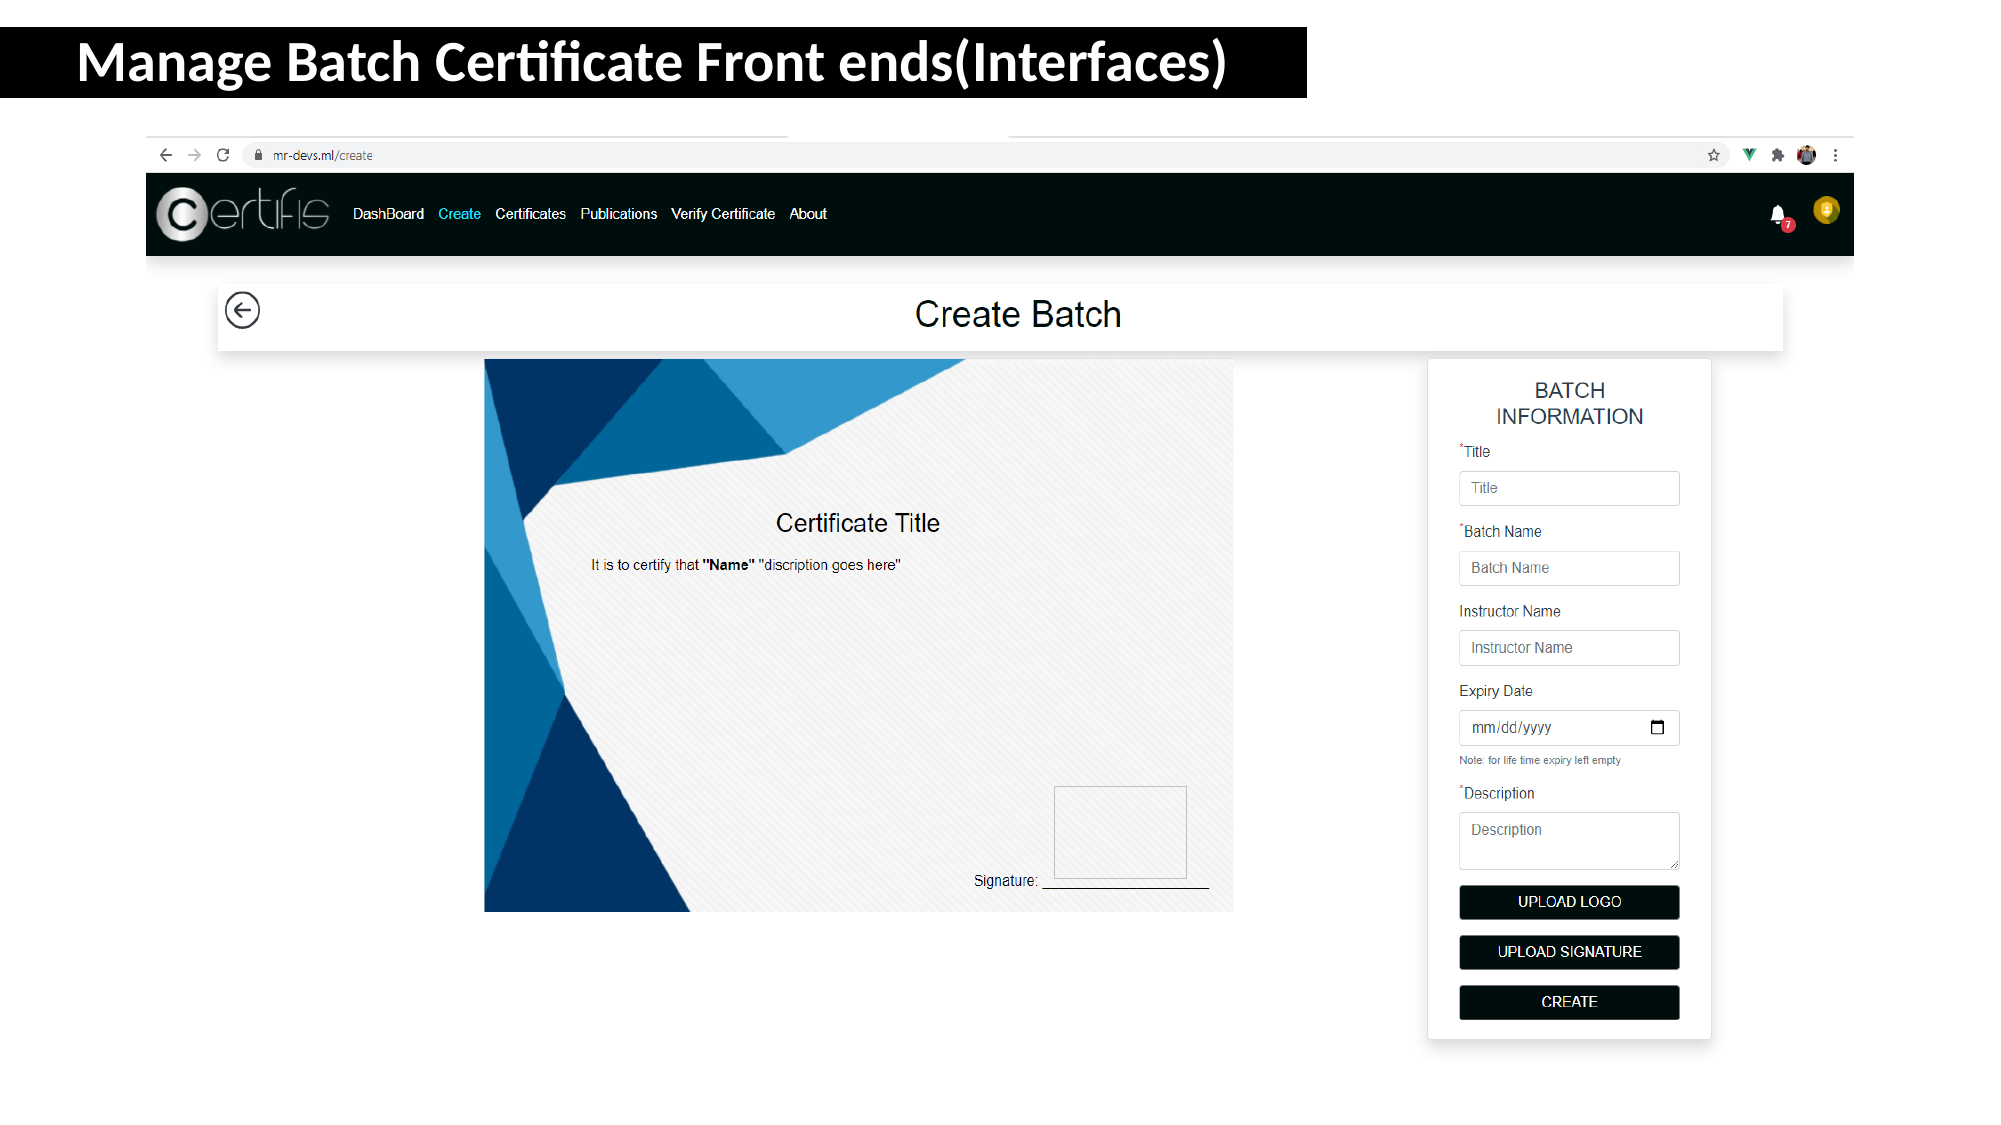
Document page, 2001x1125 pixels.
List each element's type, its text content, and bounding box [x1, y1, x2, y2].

text_box Manage Batch Certificate Front ends(Interfaces) [0, 27, 1307, 98]
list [146, 136, 1854, 1072]
